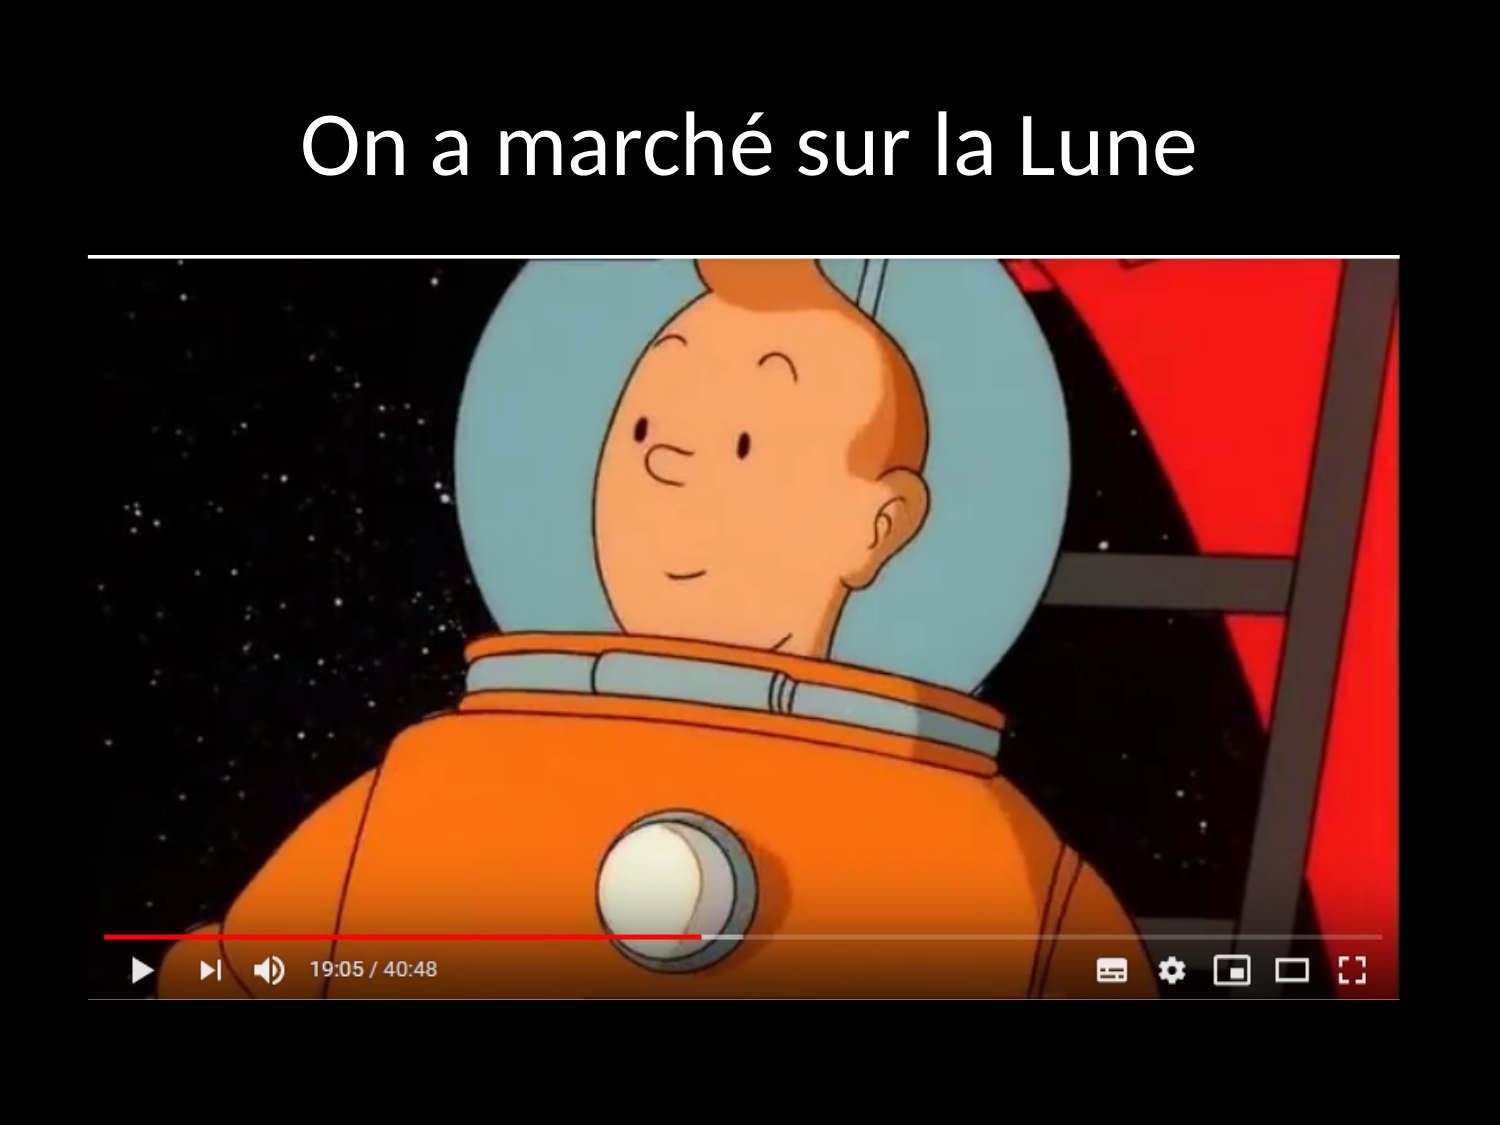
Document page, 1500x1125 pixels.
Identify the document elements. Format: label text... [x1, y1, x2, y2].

picture [87, 255, 1400, 1000]
title On a marché sur la Lune [75, 45, 1425, 233]
